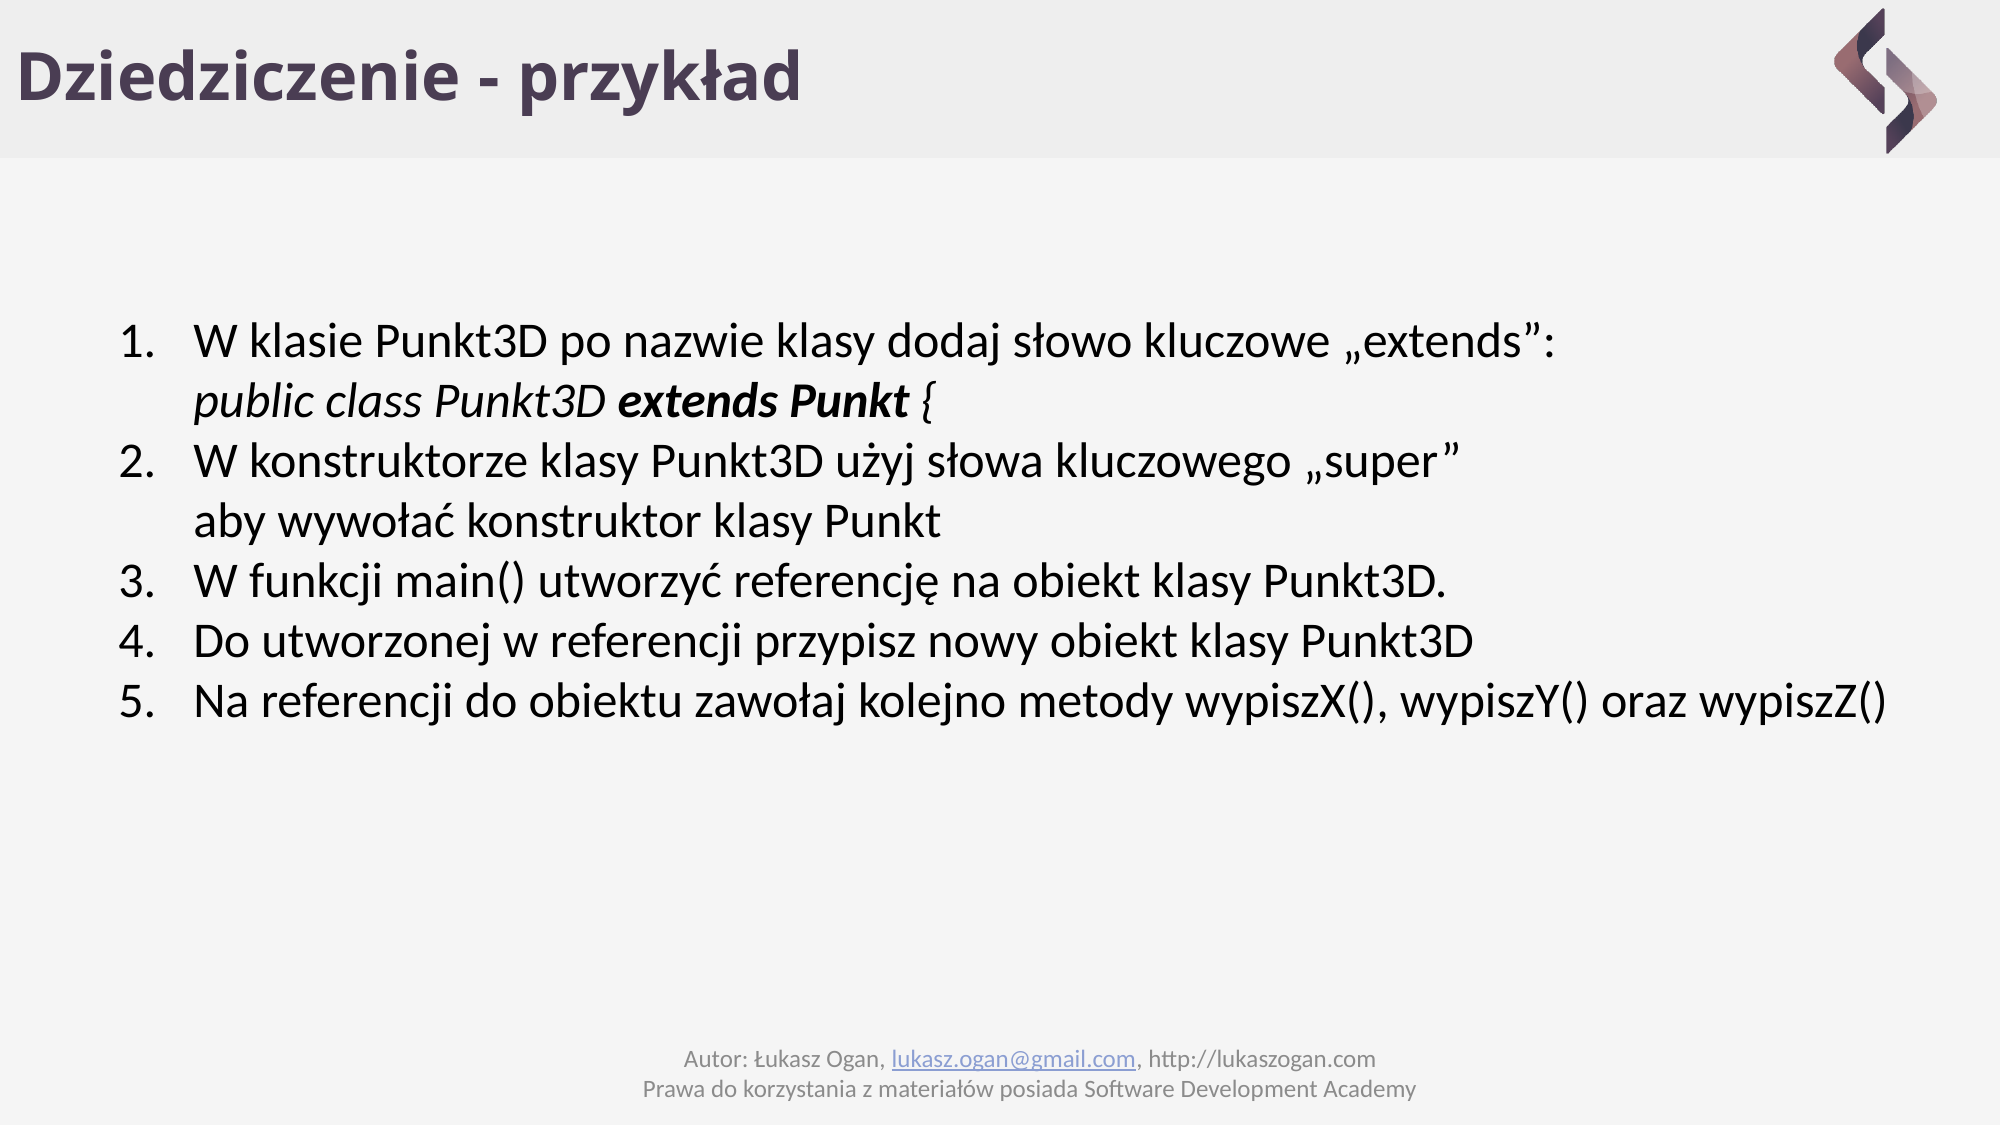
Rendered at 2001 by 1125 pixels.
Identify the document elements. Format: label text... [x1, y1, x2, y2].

text_box W klasie Punkt3D po nazwie klasy dodaj słowo kluczowe „extends”: public class Punkt3D extends Punkt { W konstruktorze klasy Punkt3D użyj słowa kluczowego „super” aby wywołać konstruktor klasy Punkt W funkcji main() utworzyć referencję na obiekt klasy Punkt3D. Do utworzonej w referencji przypisz nowy obiekt klasy Punkt3D Na referencji do obiektu zawołaj kolejno metody wypiszX(), wypiszY() oraz wypiszZ() [103, 299, 1904, 735]
footer Autor: Łukasz Ogan, lukasz.ogan@gmail.com, http://lukaszogan.com Prawa do korzystania z materiałów posiada Software Development Academy [556, 1042, 1505, 1103]
picture [1787, 0, 2001, 166]
title Dziedziczenie - przykład [0, 0, 1788, 158]
